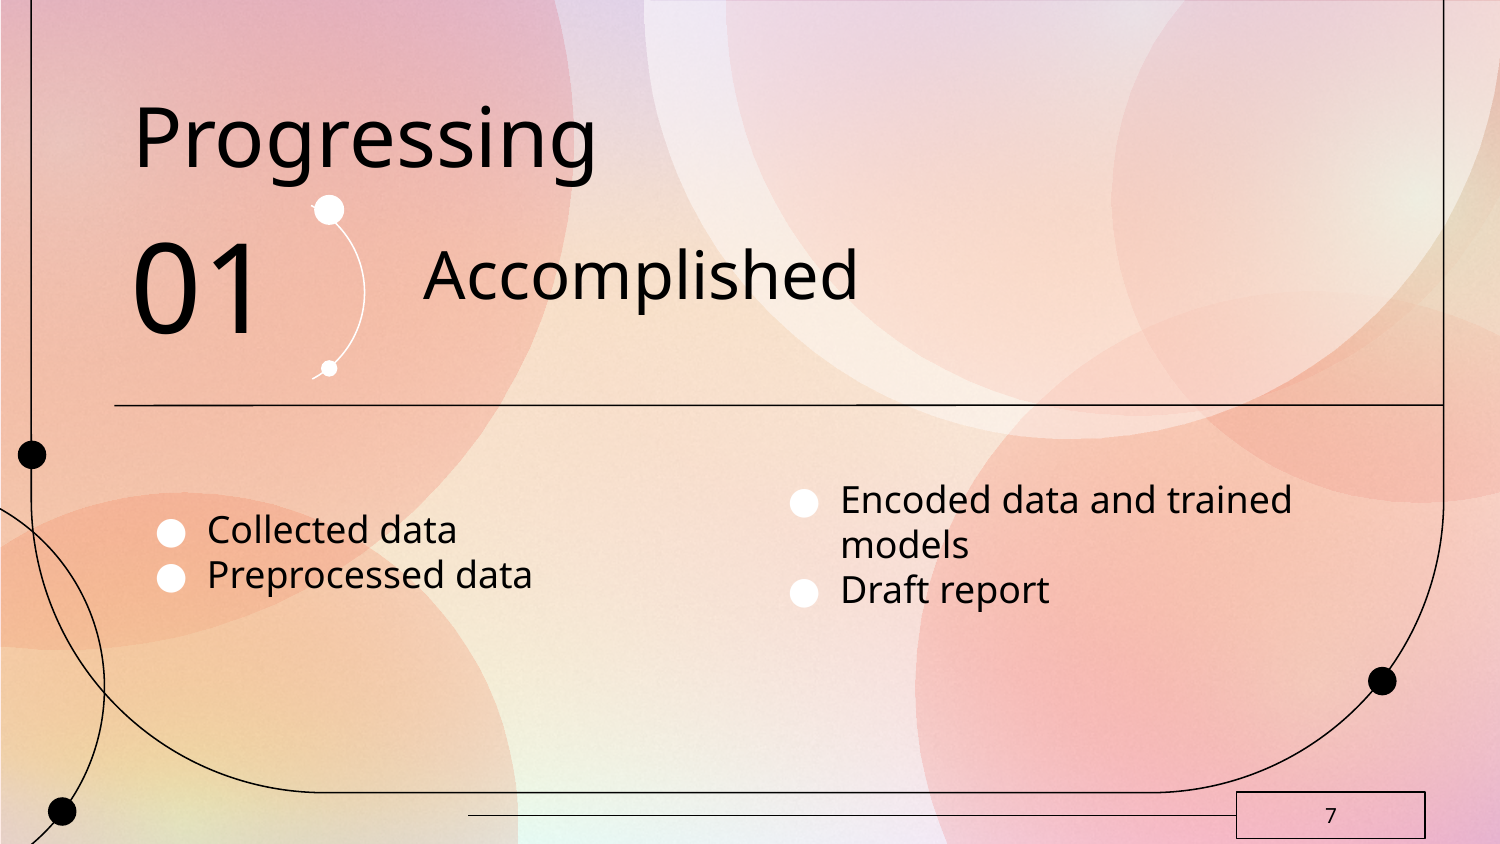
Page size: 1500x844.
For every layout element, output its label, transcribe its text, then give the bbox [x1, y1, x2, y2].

text_box 01 [115, 210, 163, 357]
text_box 7 [1236, 792, 1426, 839]
text_box Encoded data and trained models Draft report [749, 414, 1407, 673]
text_box Accomplished [408, 218, 1383, 328]
text_box Collected data Preprocessed data [116, 422, 737, 681]
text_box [168, 194, 365, 391]
title Progressing [116, 69, 1383, 165]
